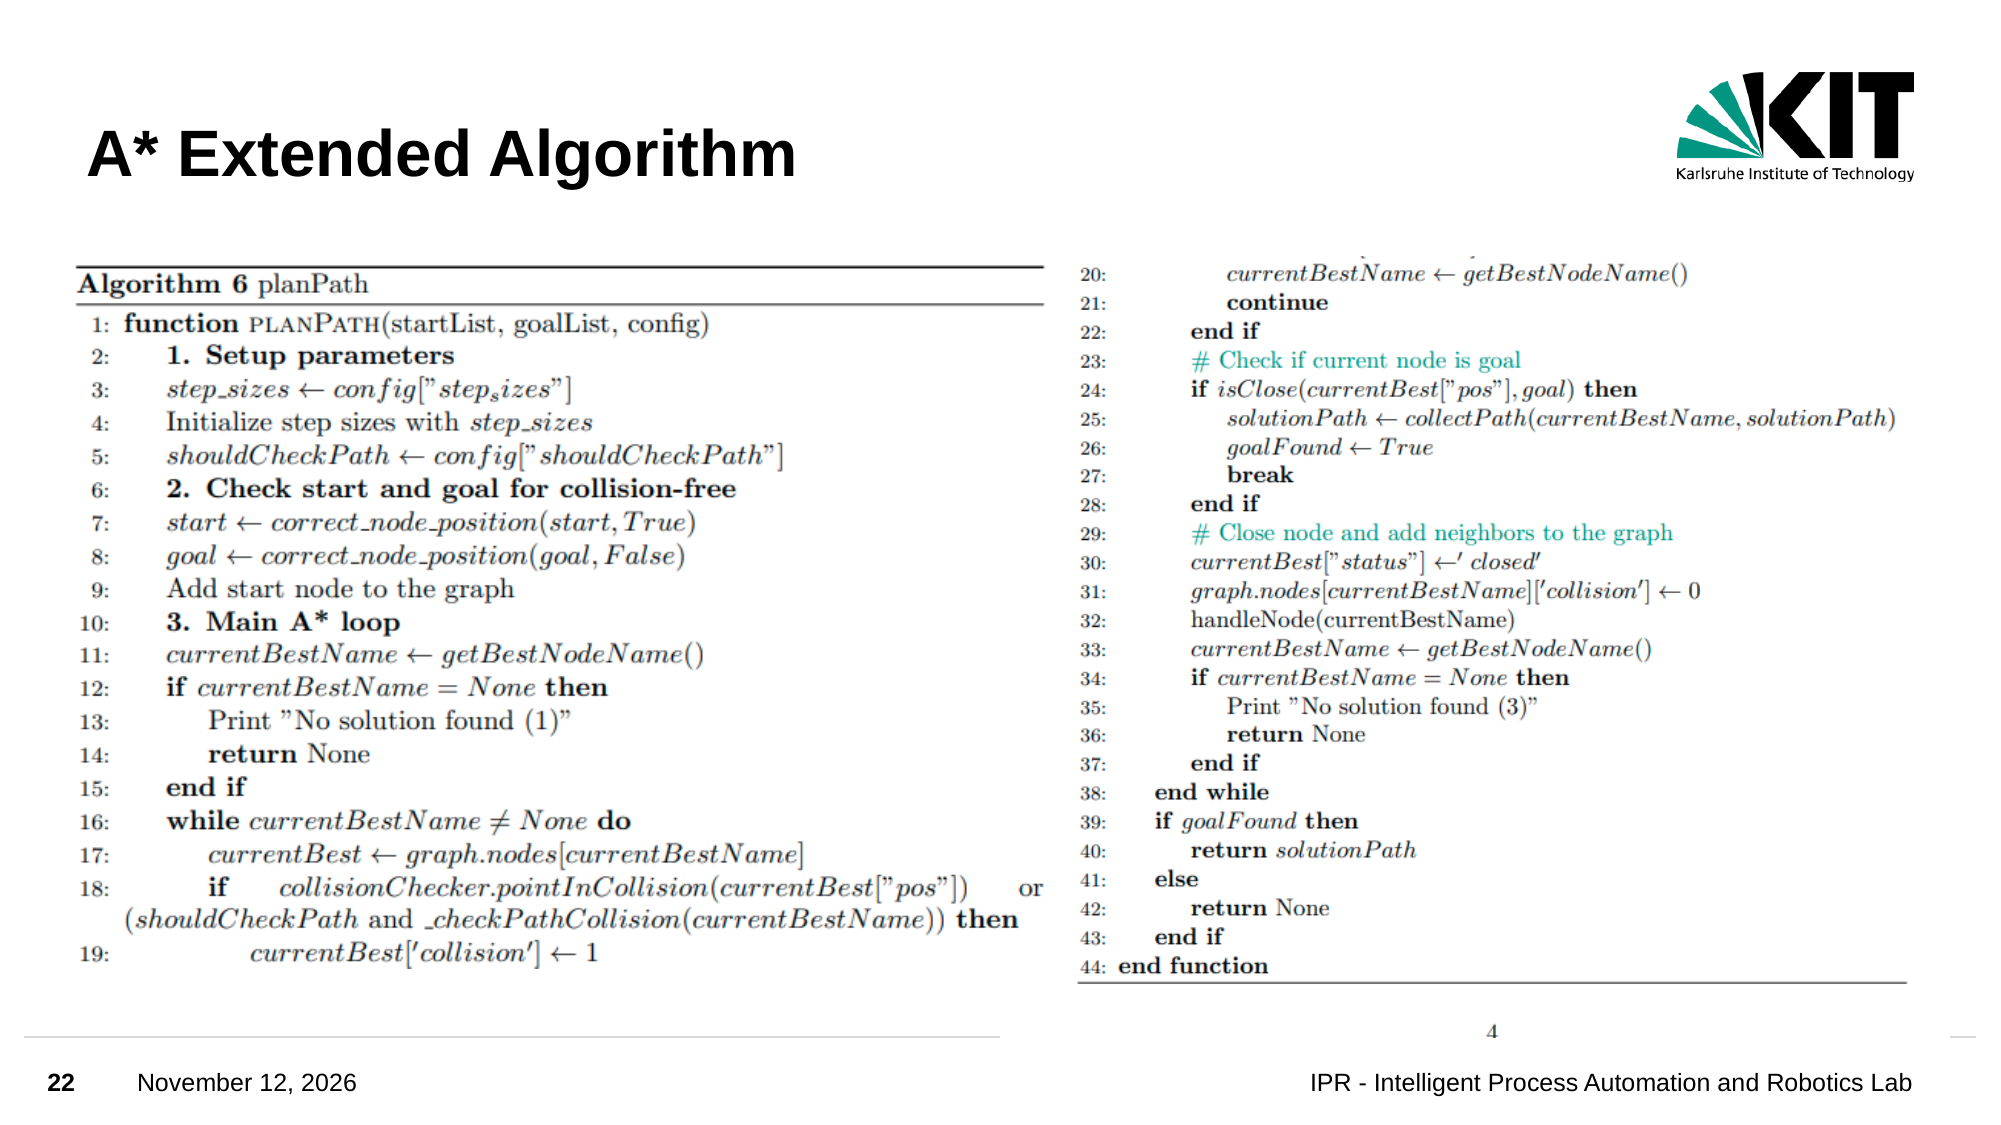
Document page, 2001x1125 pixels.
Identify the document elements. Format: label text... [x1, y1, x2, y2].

title A* Extended Algorithm [86, 64, 1589, 191]
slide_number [137, 1038, 362, 1125]
picture [47, 255, 1950, 1038]
slide_number 22 [47, 1038, 119, 1125]
picture [1677, 72, 1914, 182]
